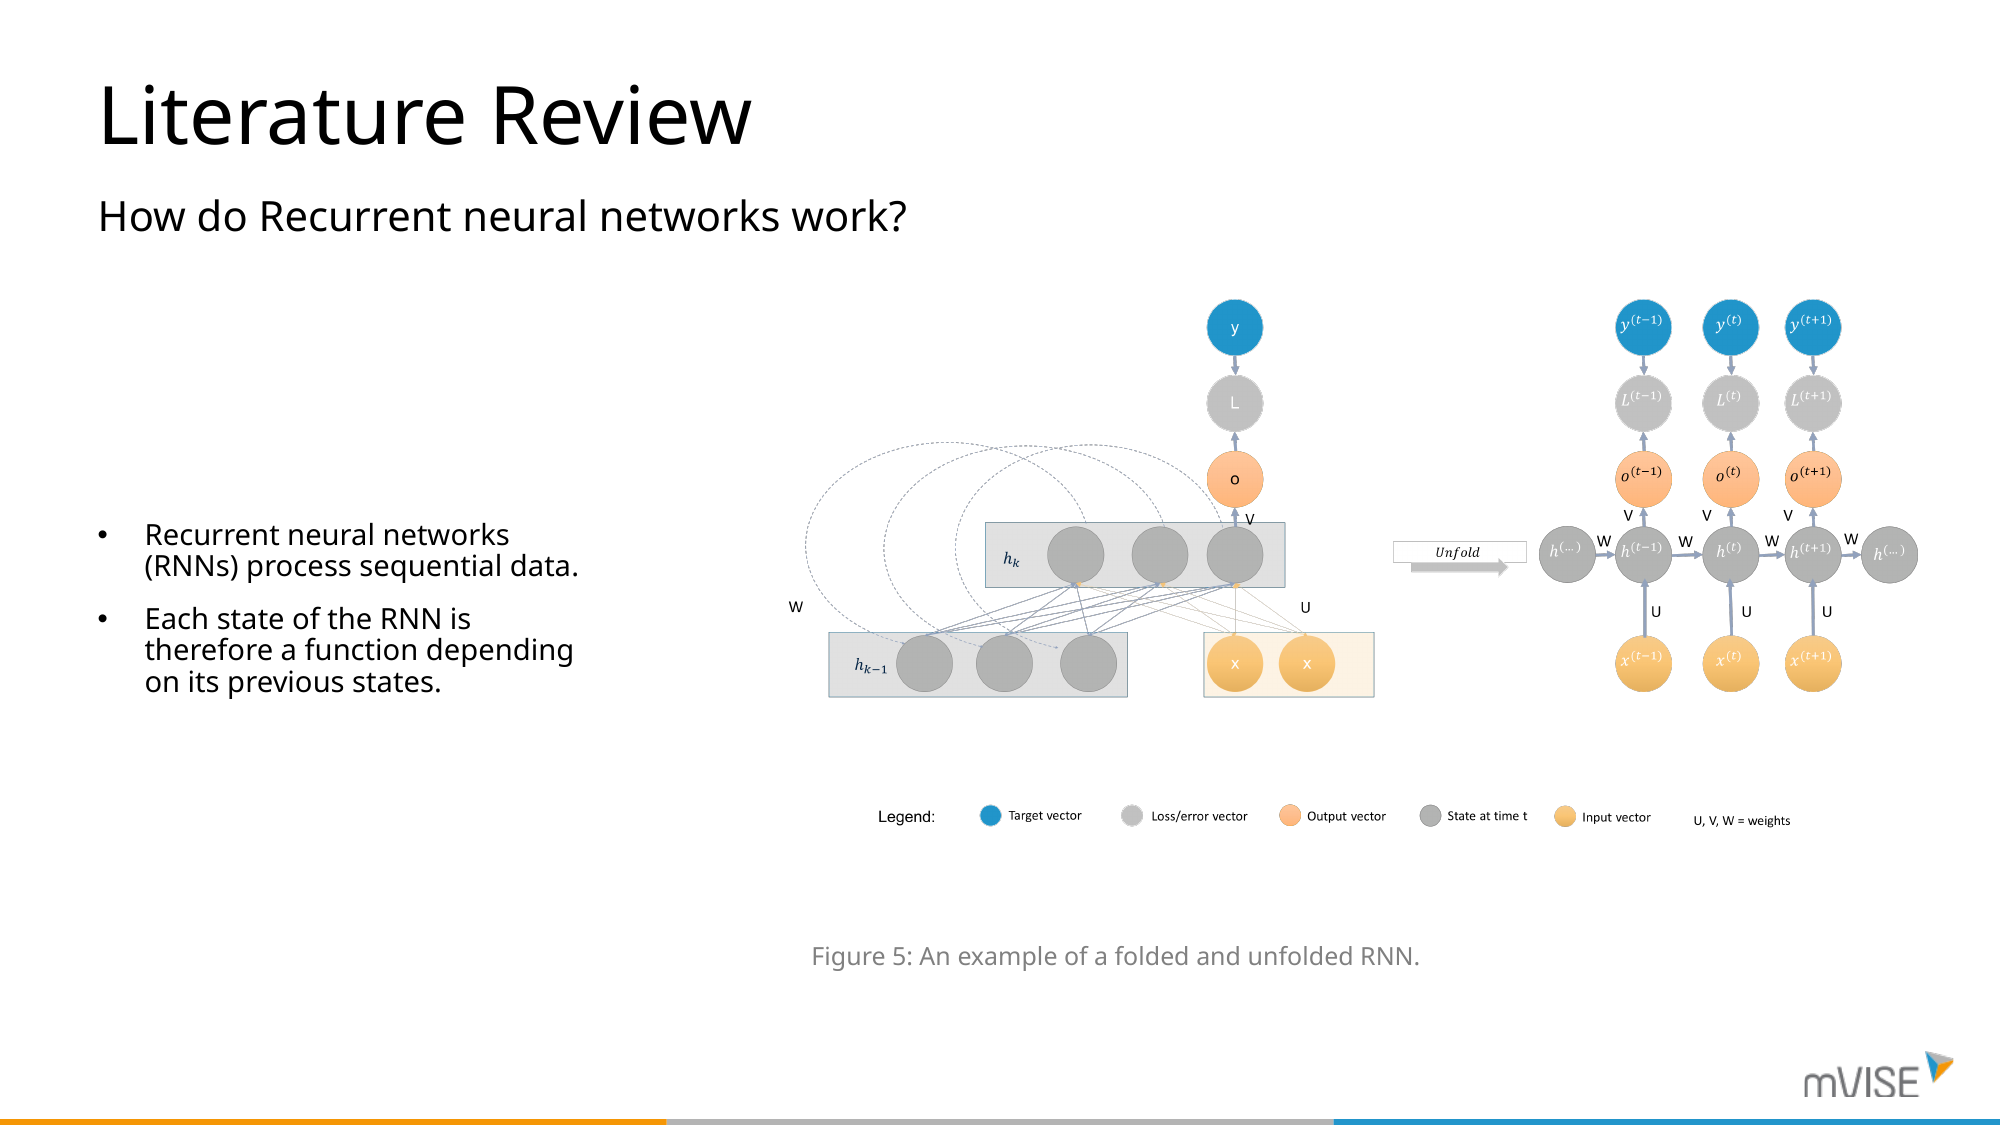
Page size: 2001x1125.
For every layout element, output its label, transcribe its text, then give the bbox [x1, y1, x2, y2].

list Recurrent neural networks (RNNs) process sequential data. Each state of the RNN is therefore a function depending on its previous states. [82, 299, 610, 1001]
subtitle How do Recurrent neural networks work? [82, 188, 1919, 260]
title Literature Review [82, 66, 1919, 170]
picture [778, 299, 1918, 837]
text_box Figure 5: An example of a folded and unfolded RNN. [796, 933, 1896, 978]
